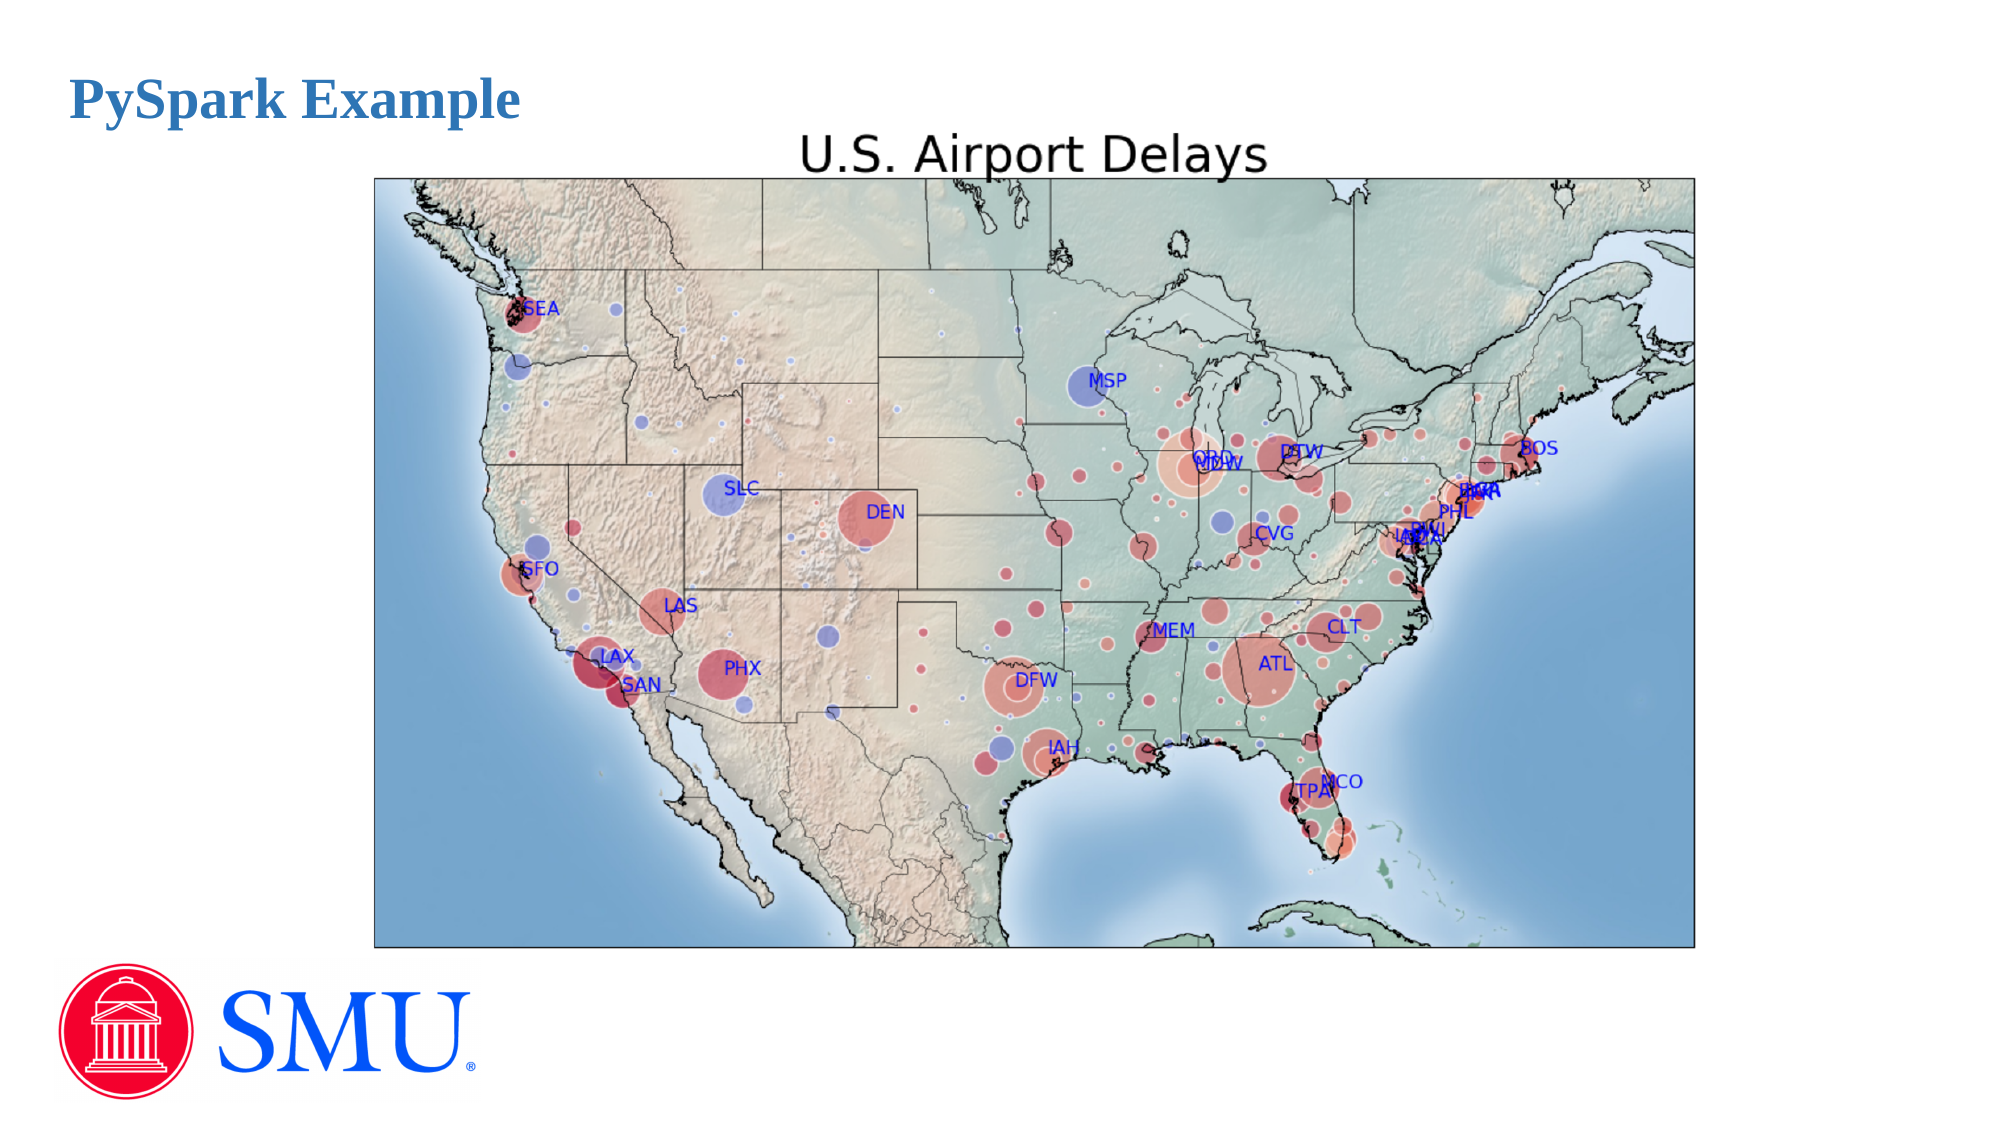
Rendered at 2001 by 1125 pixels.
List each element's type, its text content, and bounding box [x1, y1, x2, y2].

picture [54, 121, 1722, 1103]
text_box PySpark Example [54, 0, 1110, 122]
